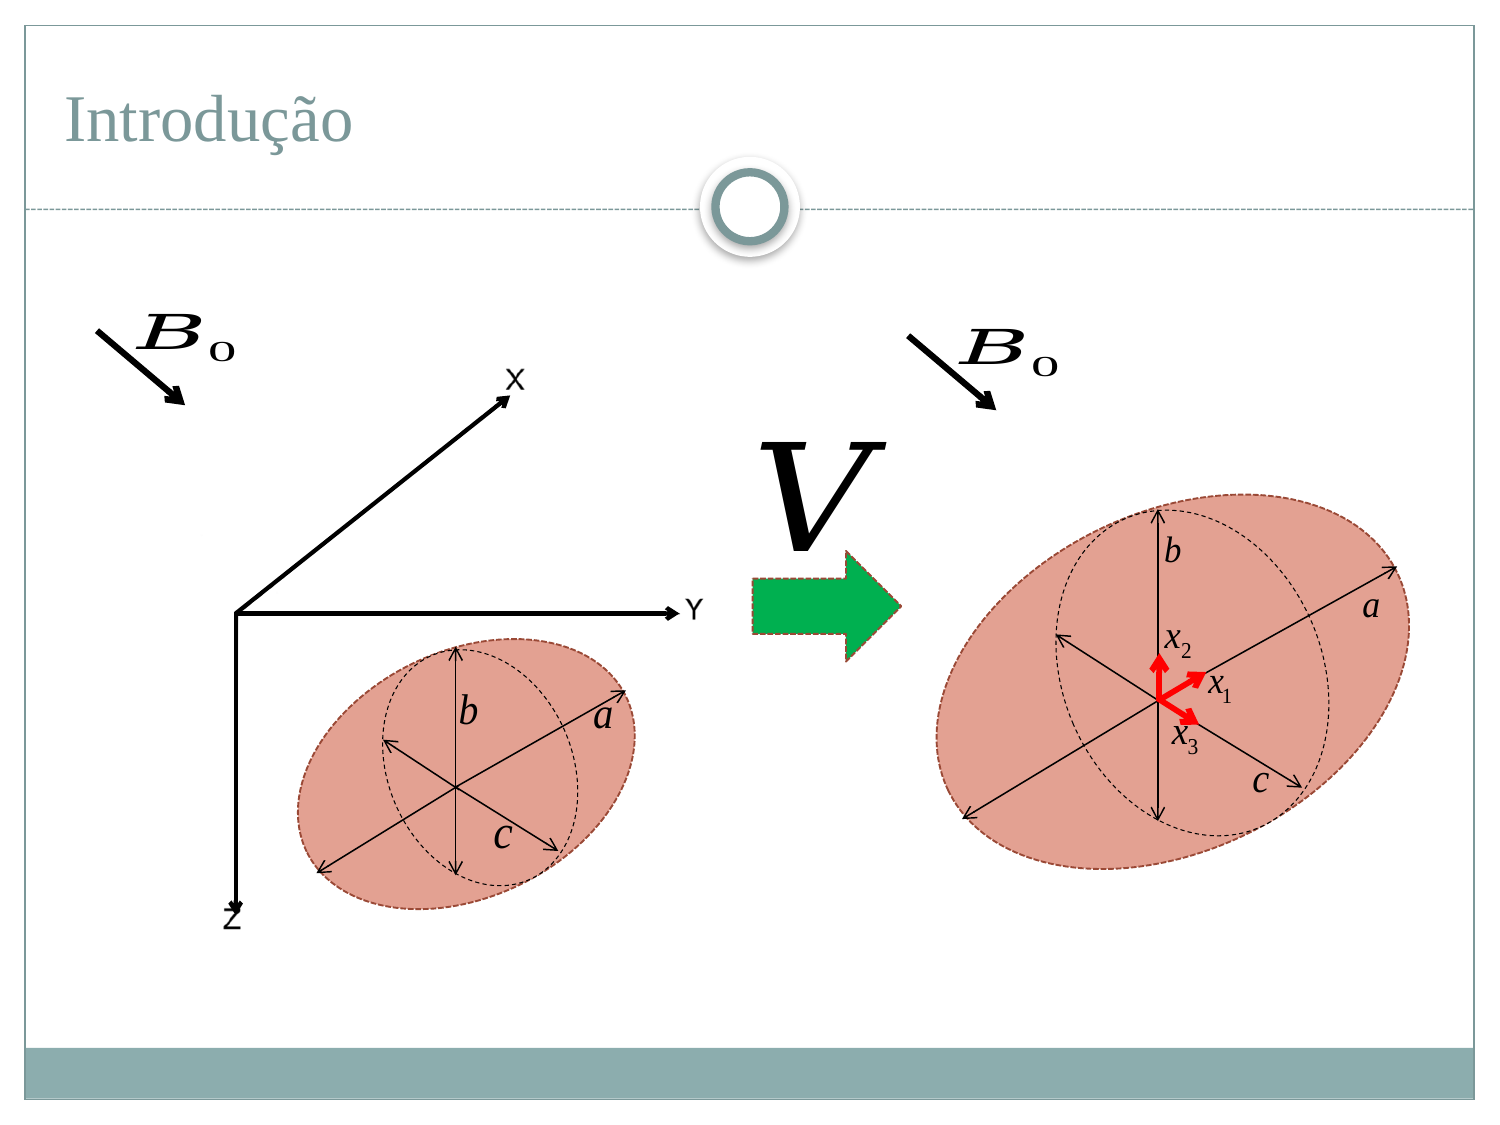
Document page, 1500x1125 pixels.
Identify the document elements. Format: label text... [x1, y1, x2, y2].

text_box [288, 645, 645, 898]
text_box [235, 395, 511, 613]
title Introdução [49, 37, 1450, 162]
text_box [923, 504, 1423, 852]
picture [42, 274, 847, 1011]
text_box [96, 330, 186, 406]
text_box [907, 335, 997, 411]
text_box [854, 557, 902, 655]
